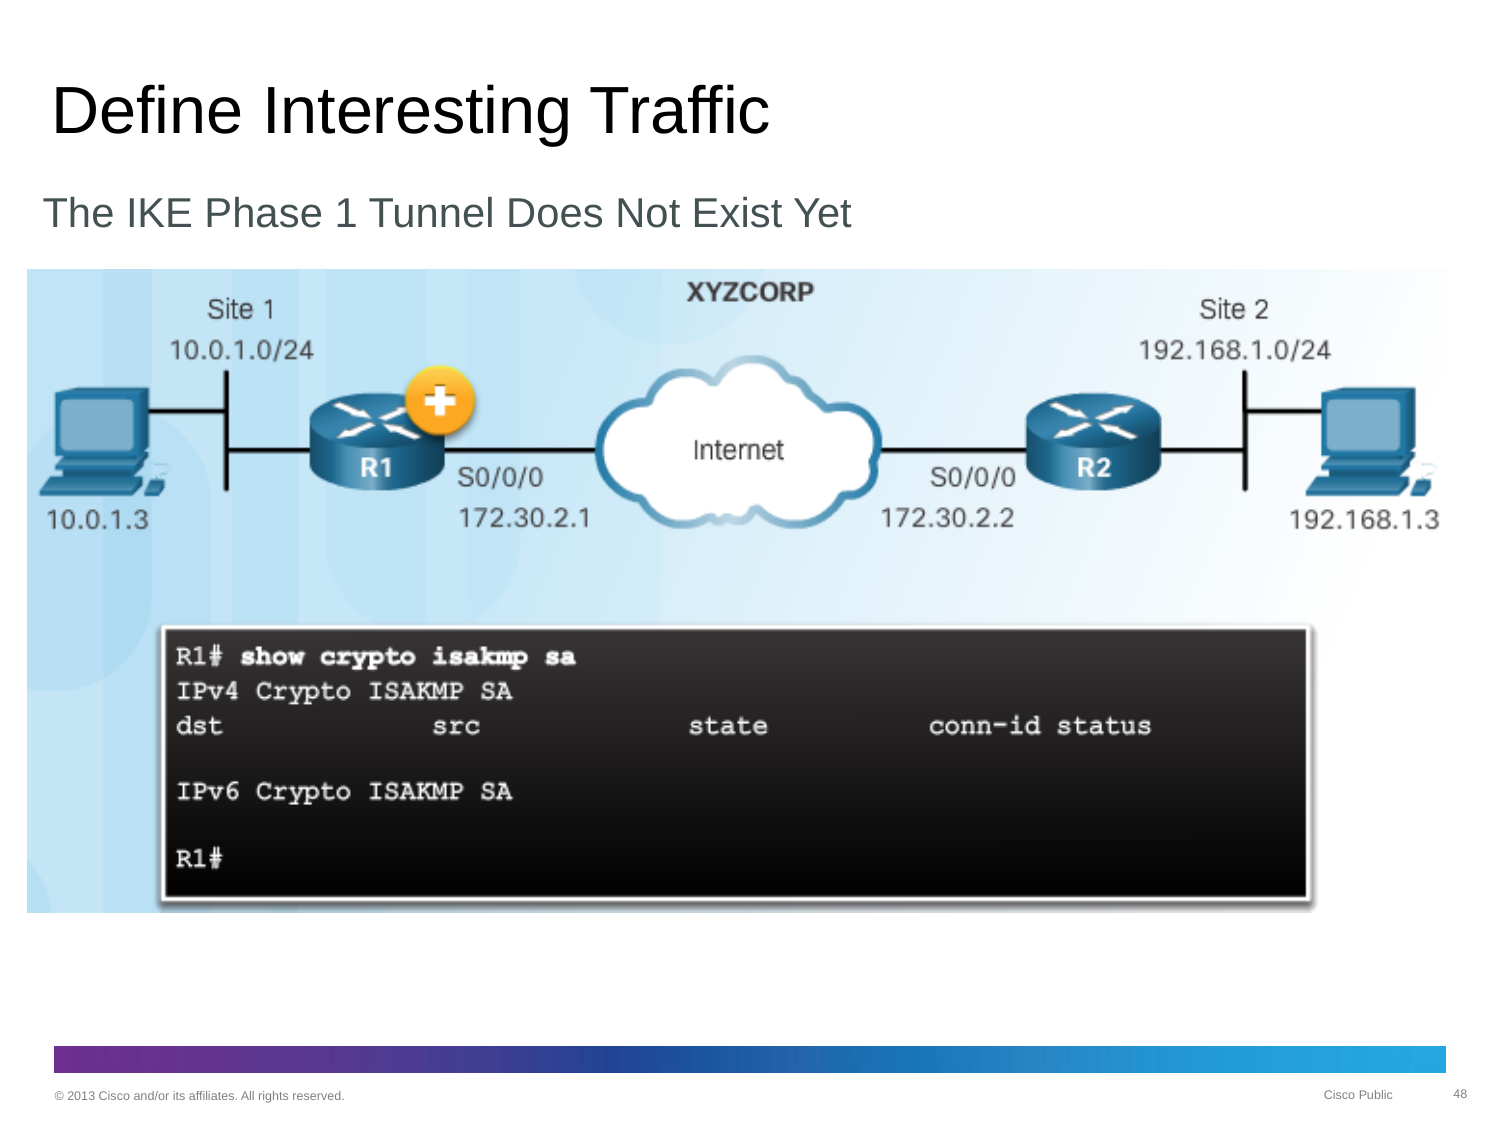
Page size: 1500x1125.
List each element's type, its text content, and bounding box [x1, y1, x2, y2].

picture [27, 269, 1447, 913]
picture [54, 1046, 1446, 1073]
text_box The IKE Phase 1 Tunnel Does Not Exist Yet [27, 182, 1239, 269]
title Define Interesting Traffic [37, 17, 1447, 155]
